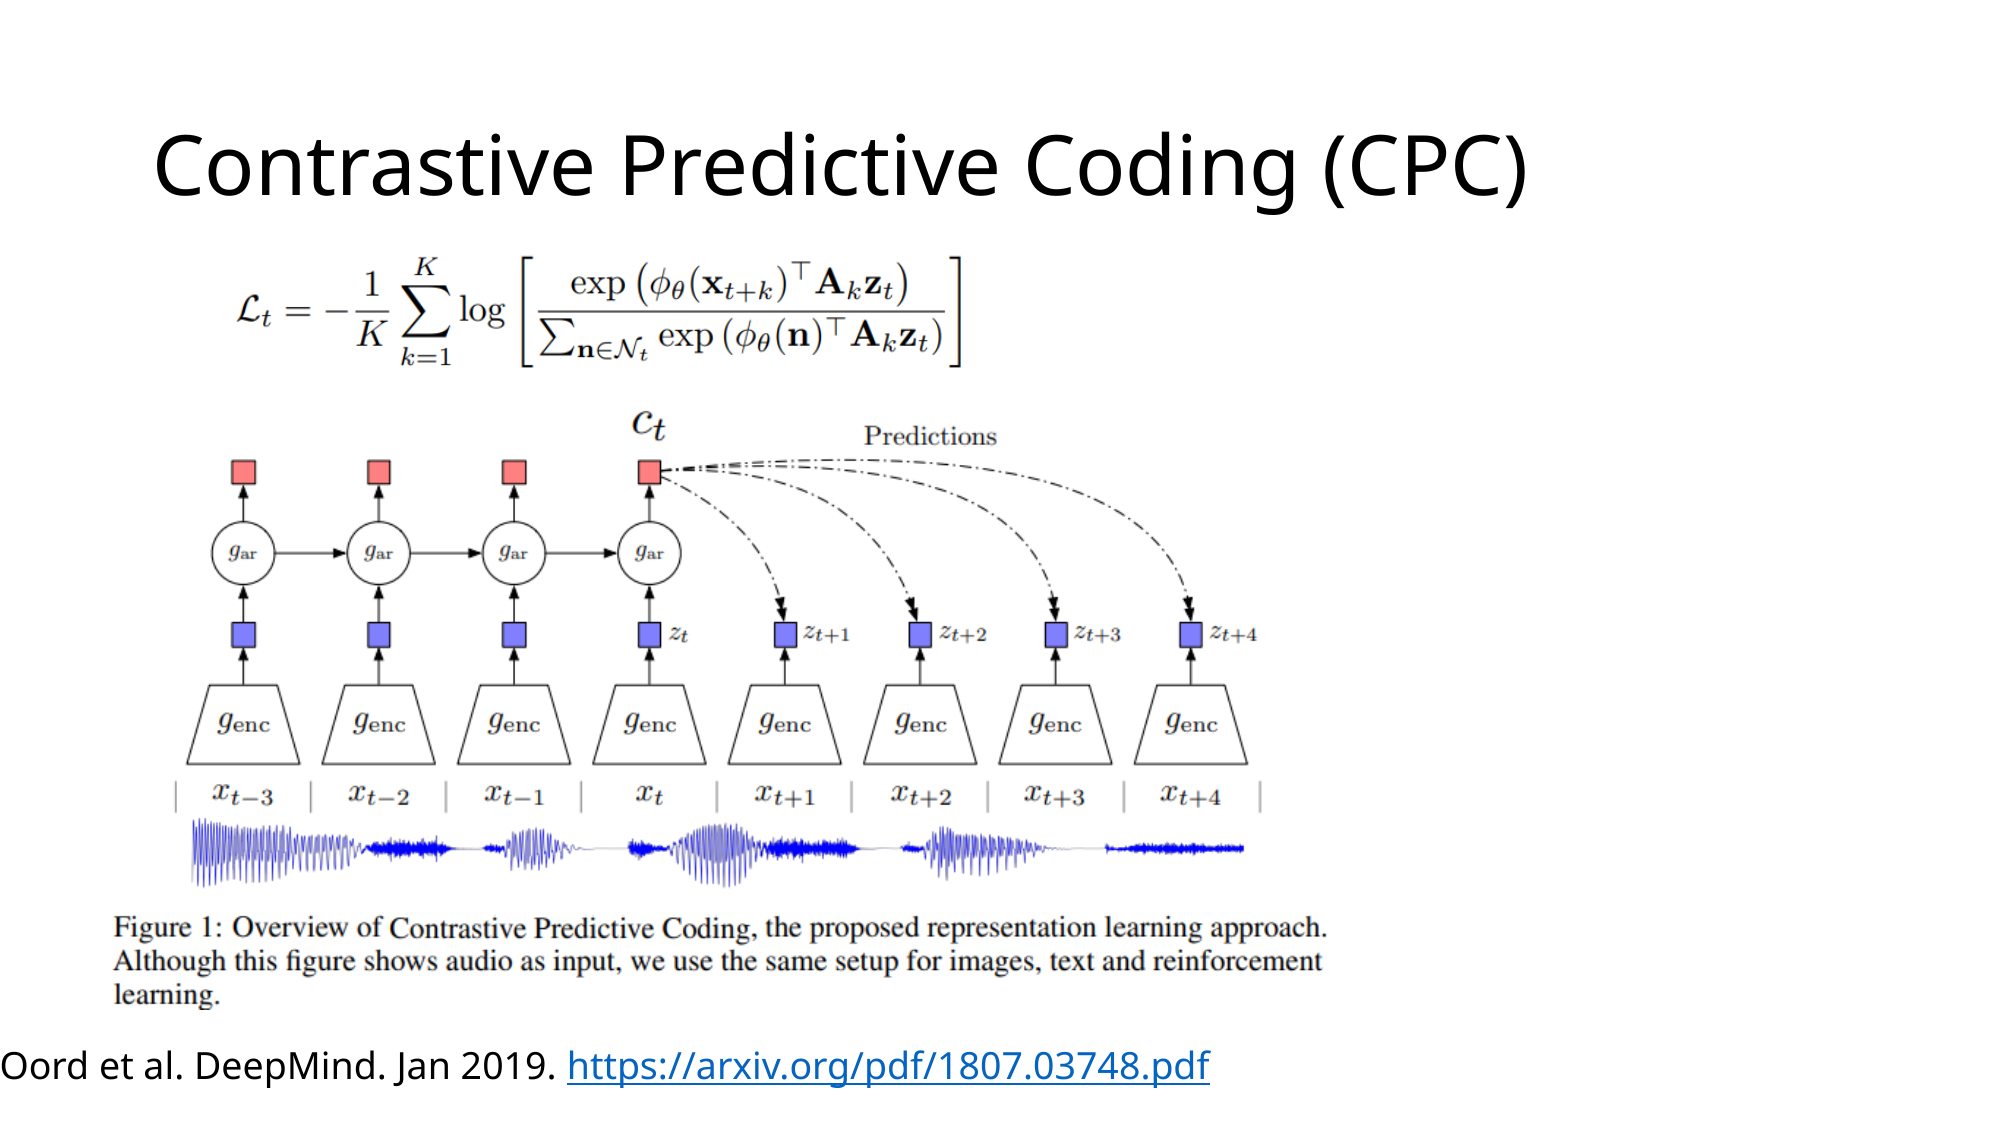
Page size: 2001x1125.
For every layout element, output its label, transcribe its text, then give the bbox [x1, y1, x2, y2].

picture [111, 404, 1329, 1010]
text_box Oord et al. DeepMind. Jan 2019. https://arxiv.org/pdf/1807.03748.pdf [0, 1034, 1235, 1101]
title Contrastive Predictive Coding (CPC) [137, 59, 1863, 278]
picture [226, 249, 971, 380]
